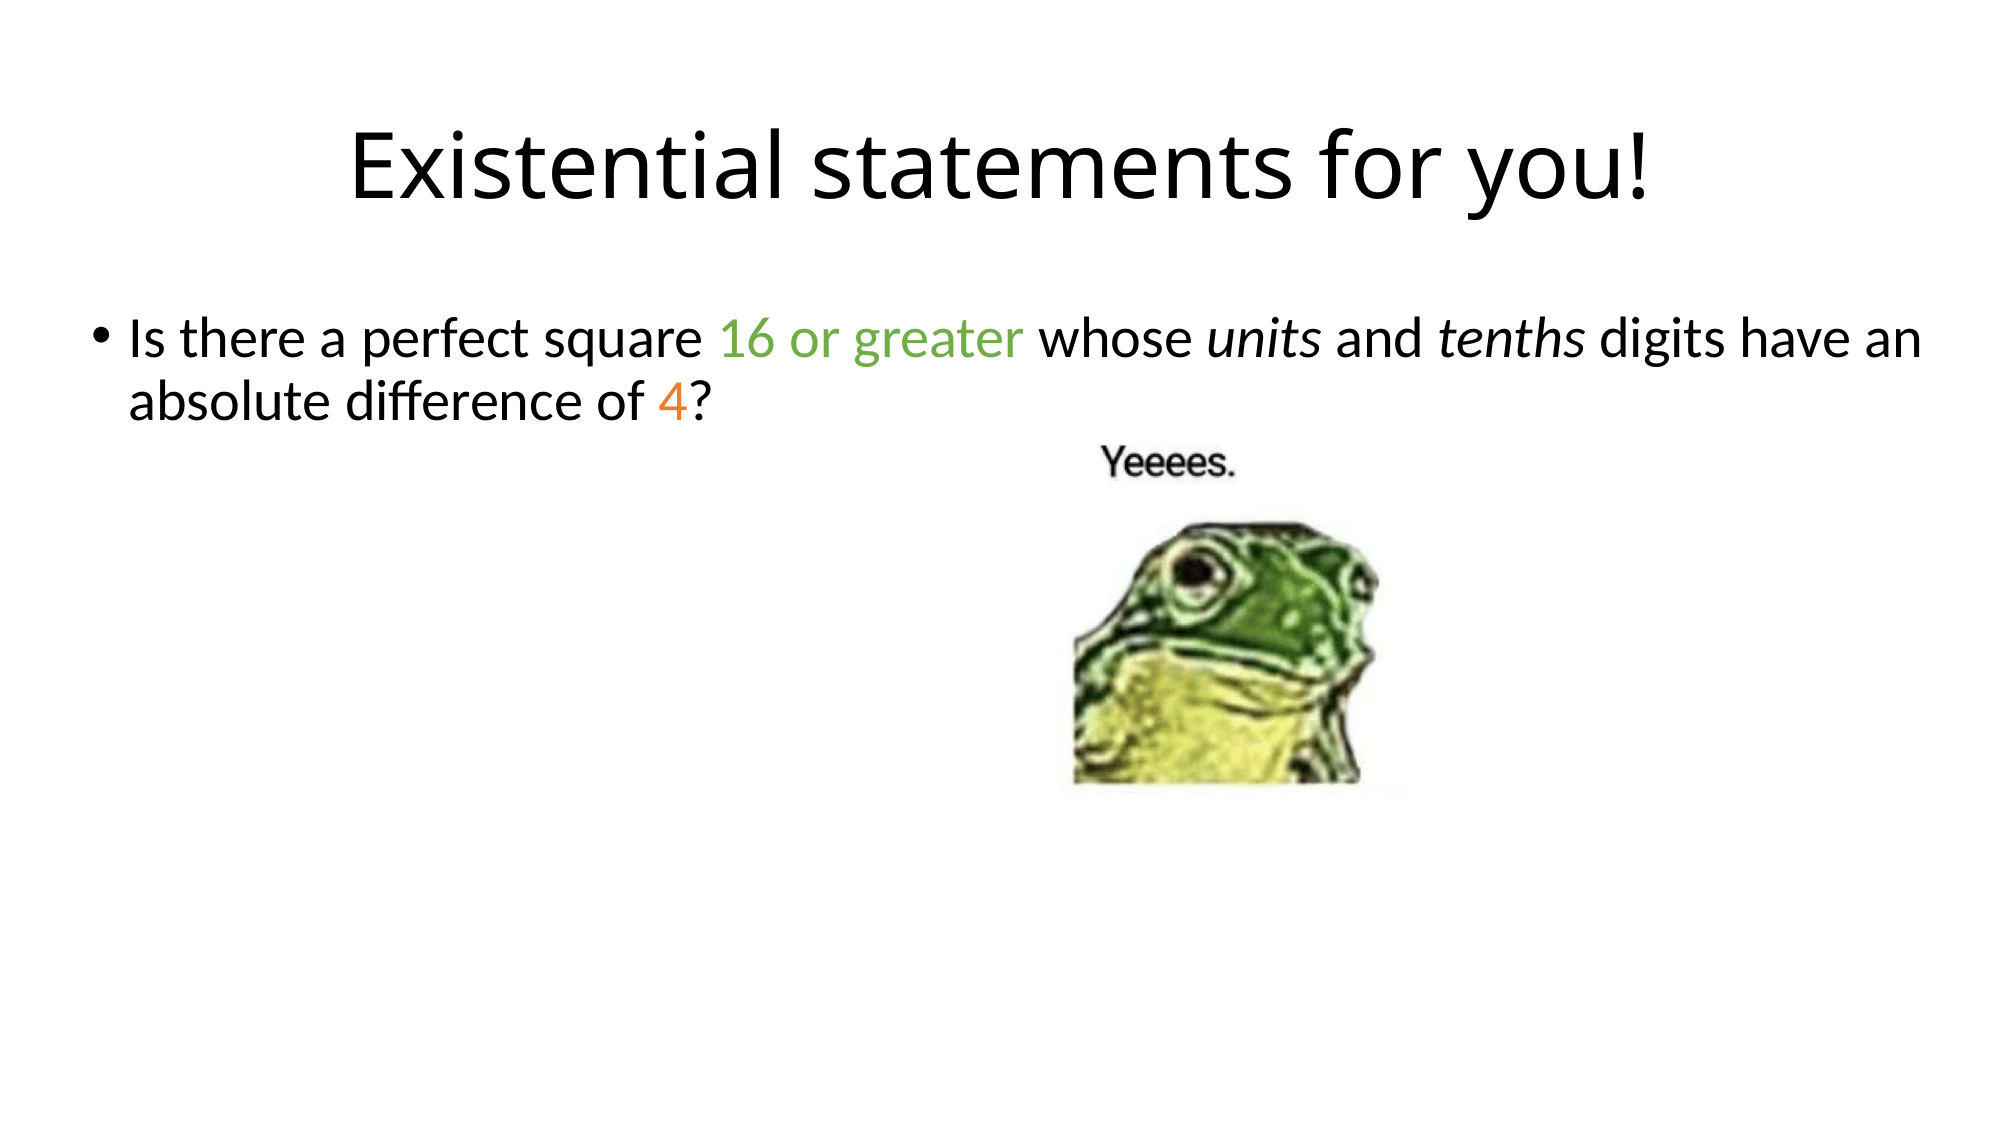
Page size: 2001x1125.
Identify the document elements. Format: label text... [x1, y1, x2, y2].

title Existential statements for you! [137, 59, 1863, 278]
picture [1058, 434, 1407, 793]
